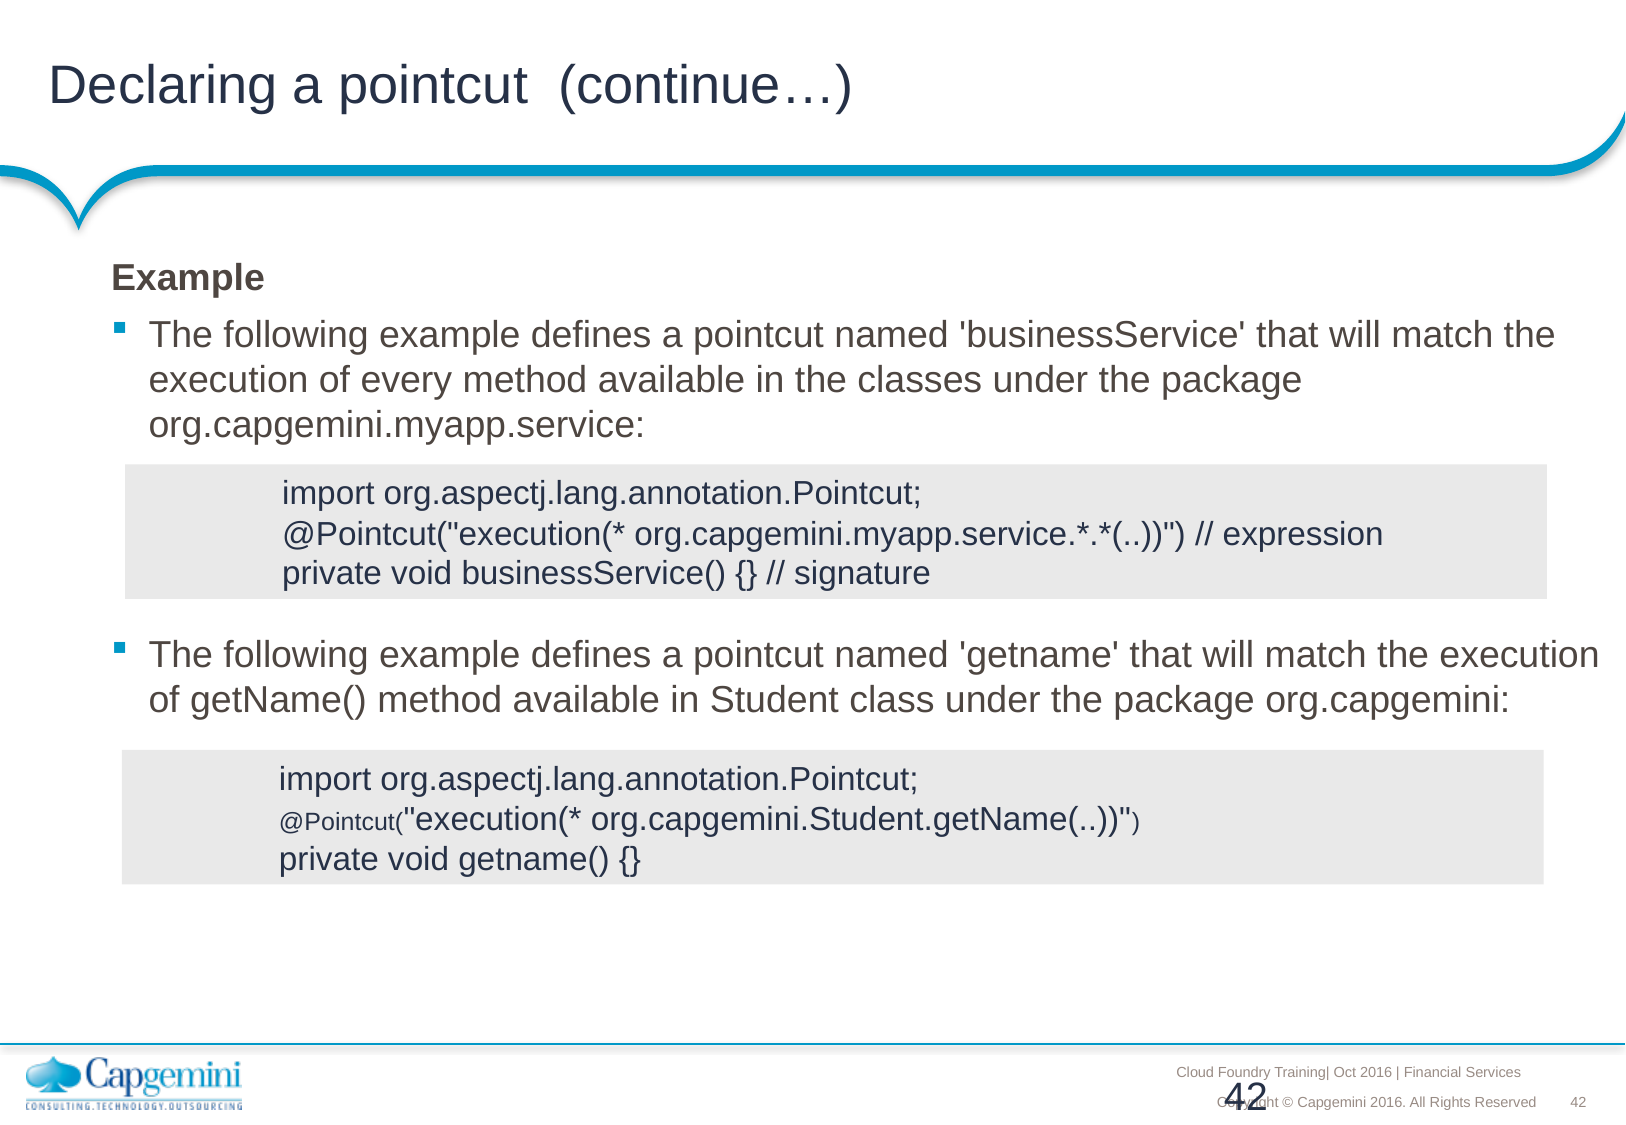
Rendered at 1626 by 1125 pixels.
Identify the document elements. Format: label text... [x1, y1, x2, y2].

text_box import org.aspectj.lang.annotation.Pointcut; @Pointcut("execution(* org.capgemini.Student.getName(..))") private void getname() {} [121, 749, 1544, 885]
list Example The following example defines a pointcut named 'businessService' that will match the execution of every method available in the classes under the package org.capgemini.myapp.service: The following example defines a pointcut named 'getname' that will match the execution of getName() method available in Student class under the package org.capgemini: [110, 240, 1625, 1001]
picture [26, 1056, 242, 1110]
title Declaring a pointcut (continue…) [0, 0, 1625, 165]
text_box import org.aspectj.lang.annotation.Pointcut; @Pointcut("execution(* org.capgemini.myapp.service.*.*(..))") // expression private void businessService() {} // signature [125, 464, 1547, 599]
slide_number 42 [1209, 1063, 1589, 1113]
slide_number [1270, 1102, 1592, 1120]
